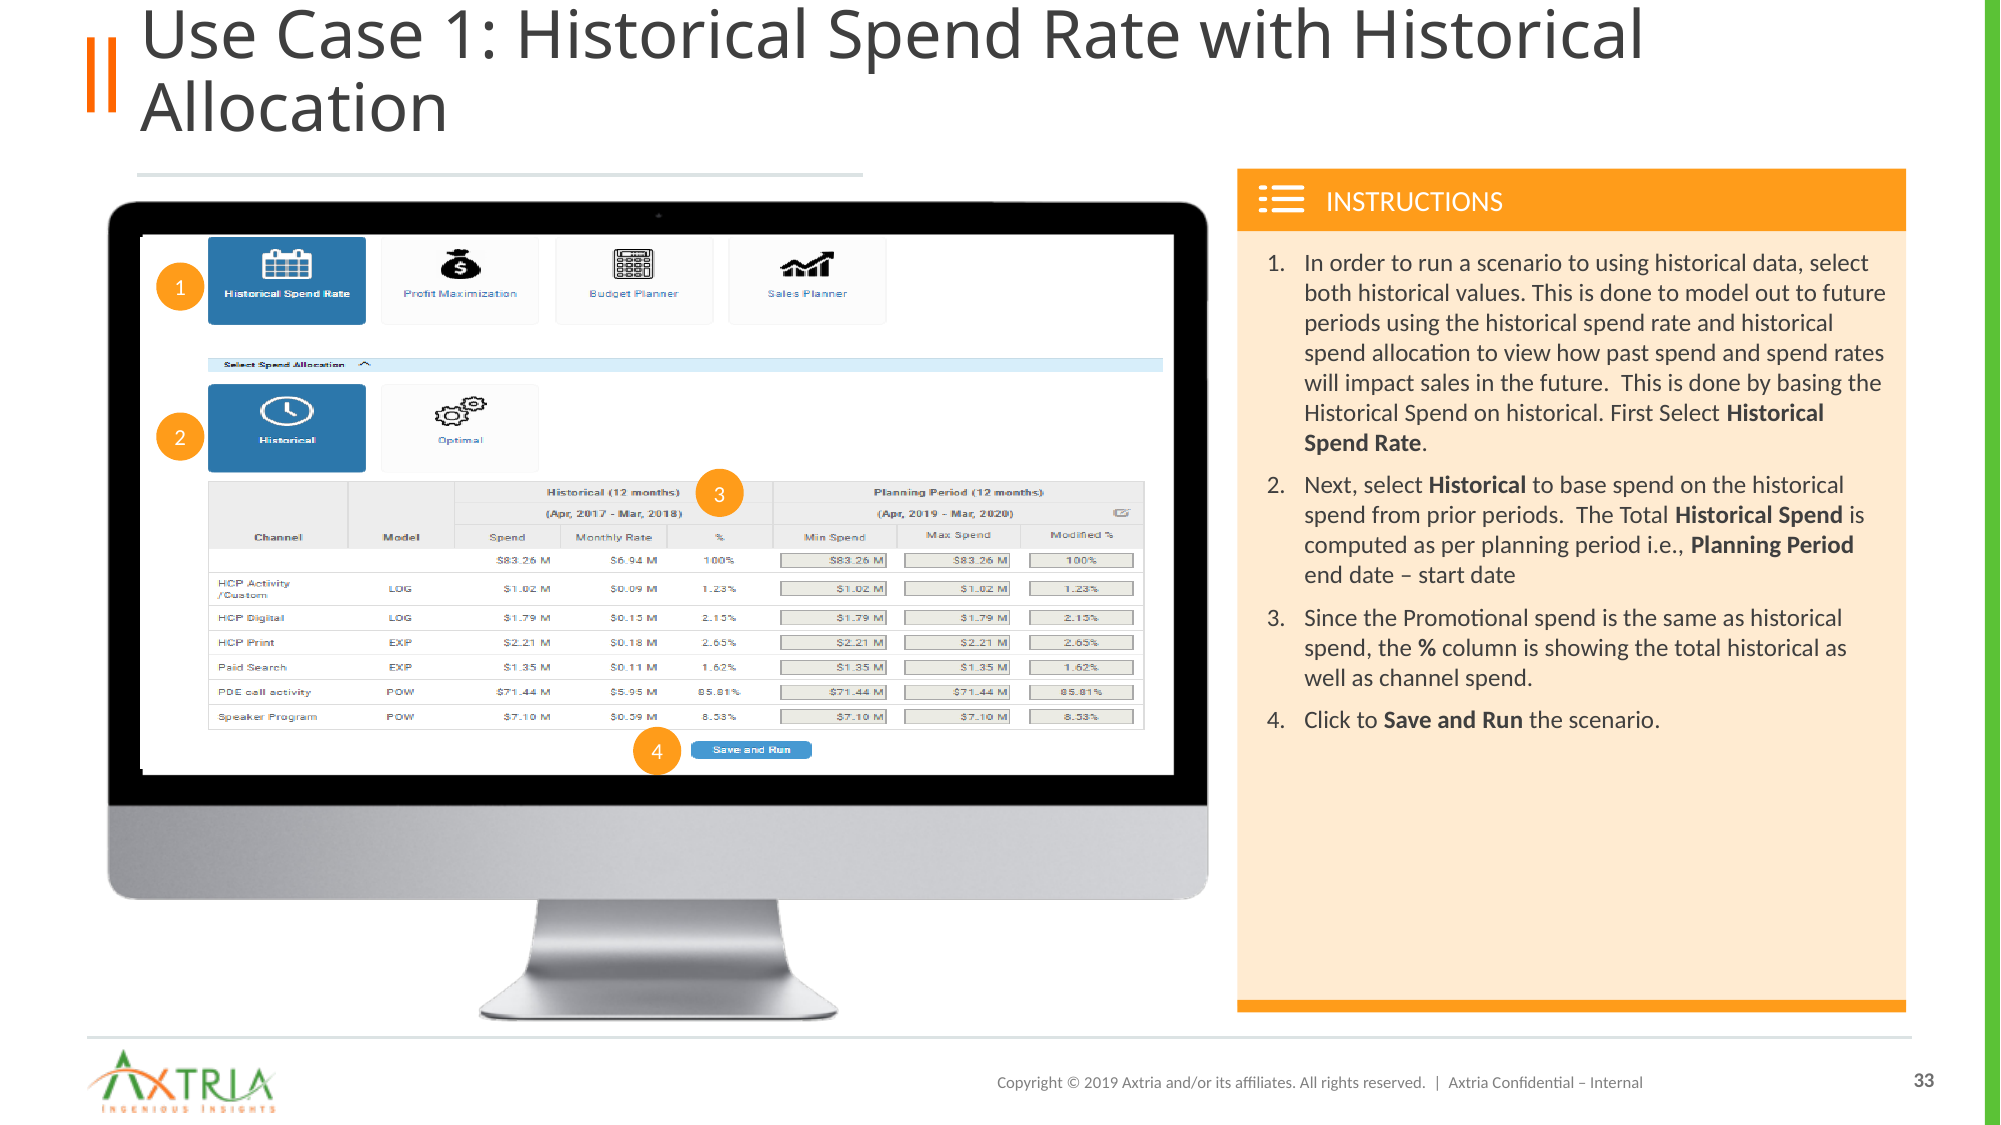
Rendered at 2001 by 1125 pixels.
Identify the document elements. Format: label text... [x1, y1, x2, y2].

text_box [1271, 196, 1305, 202]
picture [87, 1049, 276, 1113]
text_box [1258, 185, 1268, 190]
text_box [1236, 999, 1907, 1013]
text_box [1271, 208, 1305, 213]
text_box INSTRUCTIONS [1236, 168, 1907, 232]
text_box [1258, 196, 1268, 202]
title Use Case 1: Historical Spend Rate with Historical Allocation [140, 40, 1937, 107]
text_box [1258, 208, 1268, 213]
text_box [1271, 185, 1305, 190]
picture [93, 199, 1221, 1025]
text_box In order to run a scenario to using historical data, select both historical values. This is done to model out to future periods using the historical spend rate and historical spend allocation to view how past spend and spend rates will impact sales in the future. This is done by basing the Historical Spend on historical. First Select Historical Spend Rate. Next, select Historical to base spend on the historical spend from prior periods. The Total Historical Spend is computed as per planning period i.e., Planning Period end date – start date Since the Promotional spend is the same as historical spend, the % column is showing the total historical as well as channel spend. Click to Save and Run the scenario. [1236, 232, 1907, 999]
